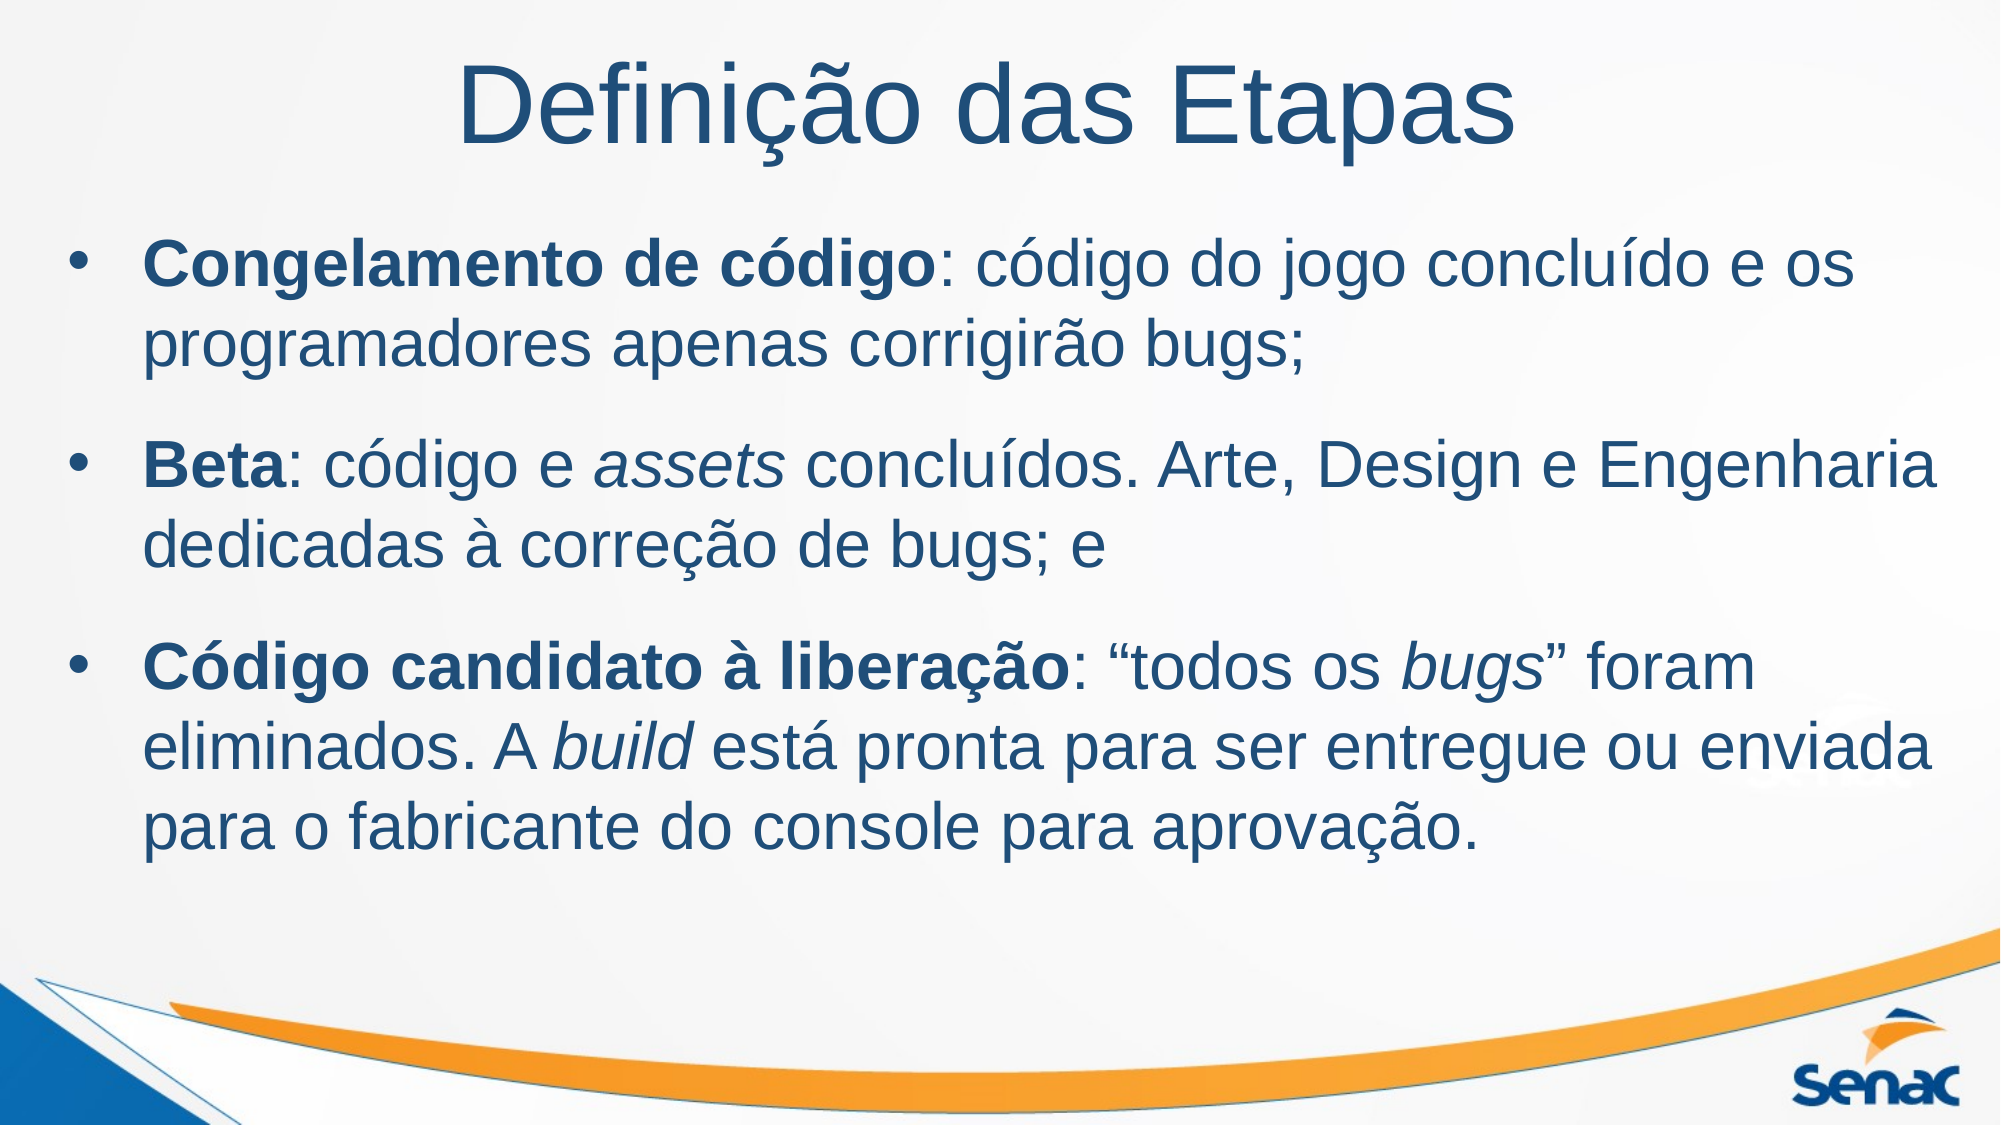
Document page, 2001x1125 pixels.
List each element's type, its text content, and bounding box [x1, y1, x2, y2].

picture [0, 0, 2001, 1125]
title Definição das Etapas [0, 36, 1973, 178]
list Congelamento de código: código do jogo concluído e os programadores apenas corrigirão bugs; Beta: código e assets concluídos. Arte, Design e Engenharia dedicadas à correção de bugs; e Código candidato à liberação: “todos os bugs” foram eliminados. A build está pronta para ser entregue ou enviada para o fabricante do console para aprovação. [52, 211, 1973, 1021]
